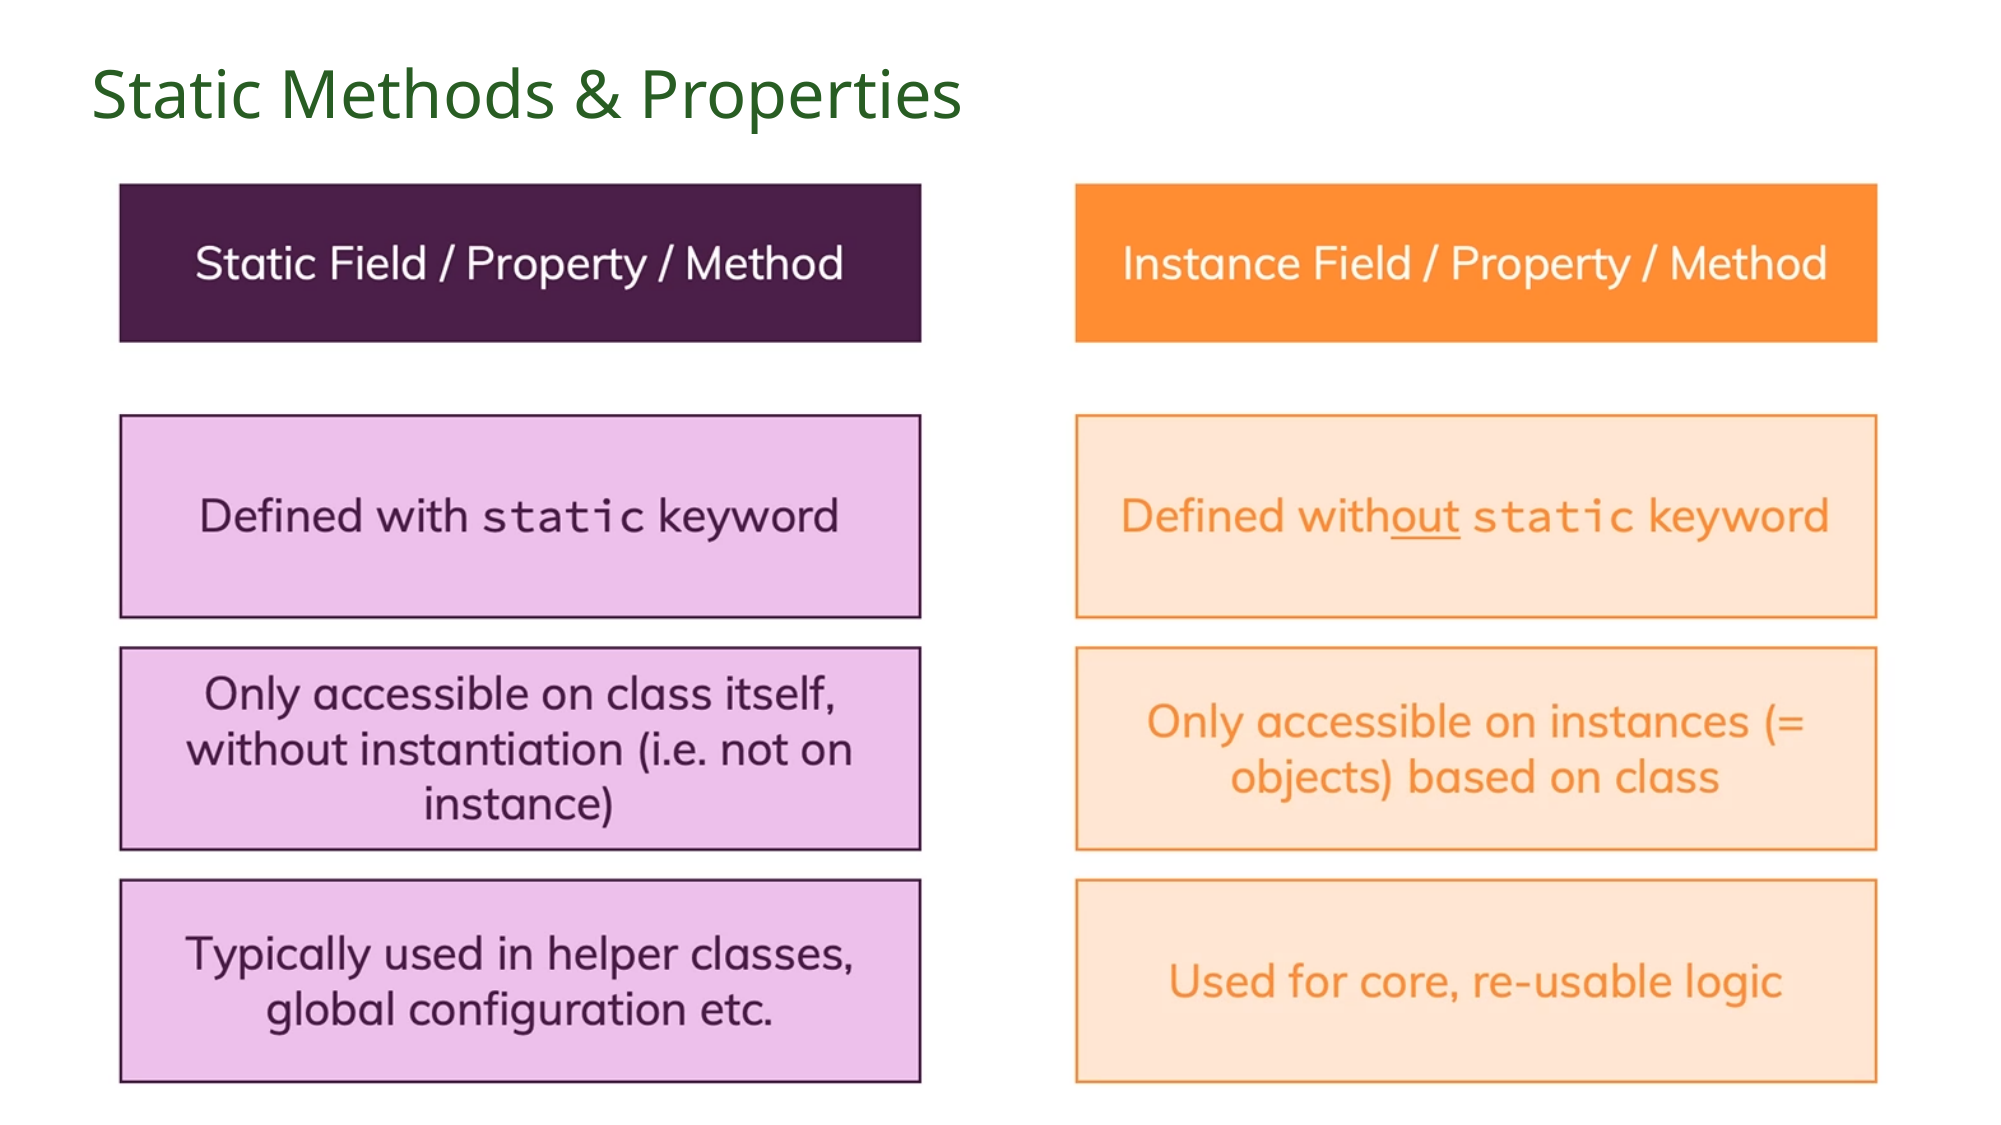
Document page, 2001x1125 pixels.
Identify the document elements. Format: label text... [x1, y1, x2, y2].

picture [102, 167, 1898, 1101]
title Static Methods & Properties [66, 41, 1867, 143]
